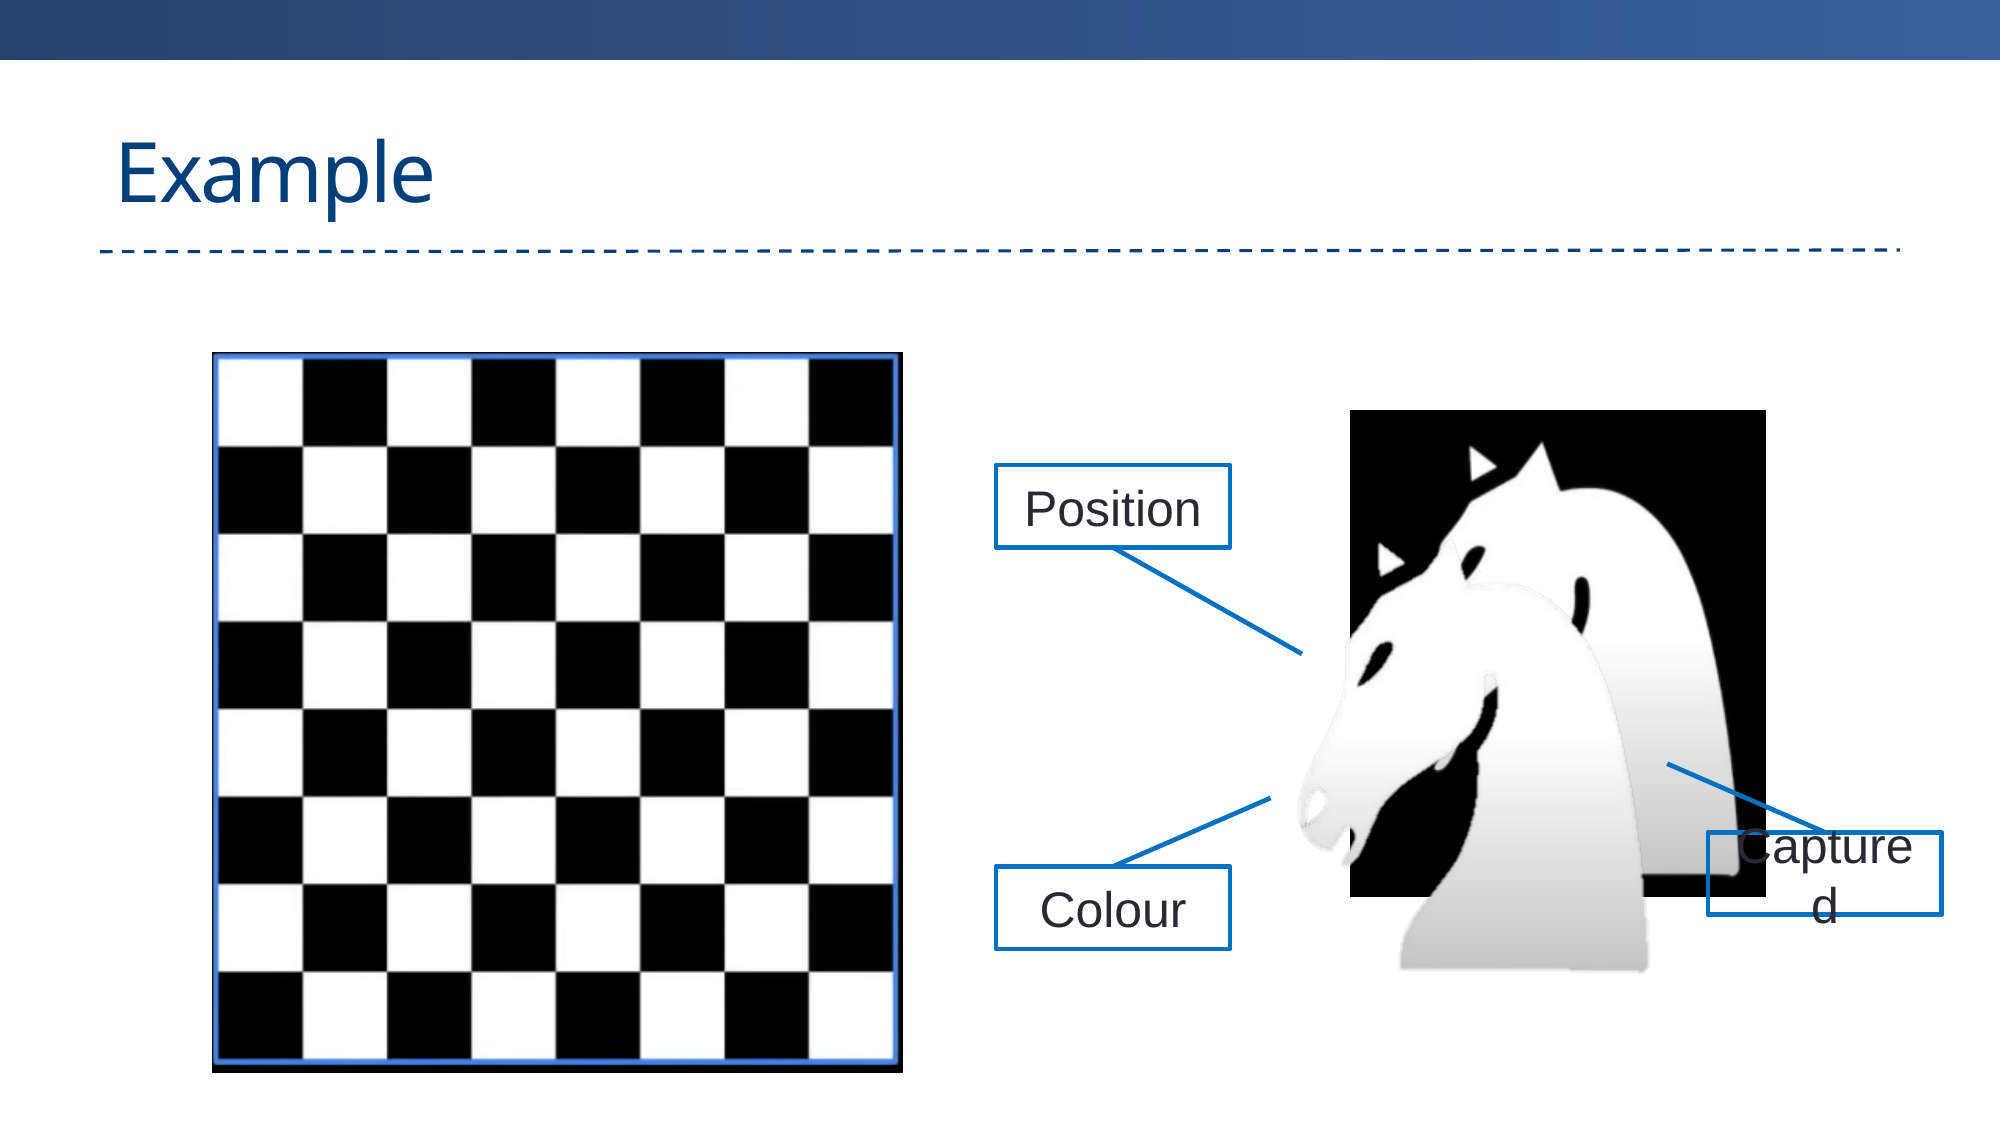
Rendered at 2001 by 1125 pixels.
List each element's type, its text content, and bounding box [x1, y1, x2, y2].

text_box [995, 797, 1255, 950]
title Example [99, 87, 1900, 250]
picture [1258, 410, 1766, 993]
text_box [1683, 763, 1943, 915]
picture [211, 352, 904, 1073]
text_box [995, 464, 1303, 655]
